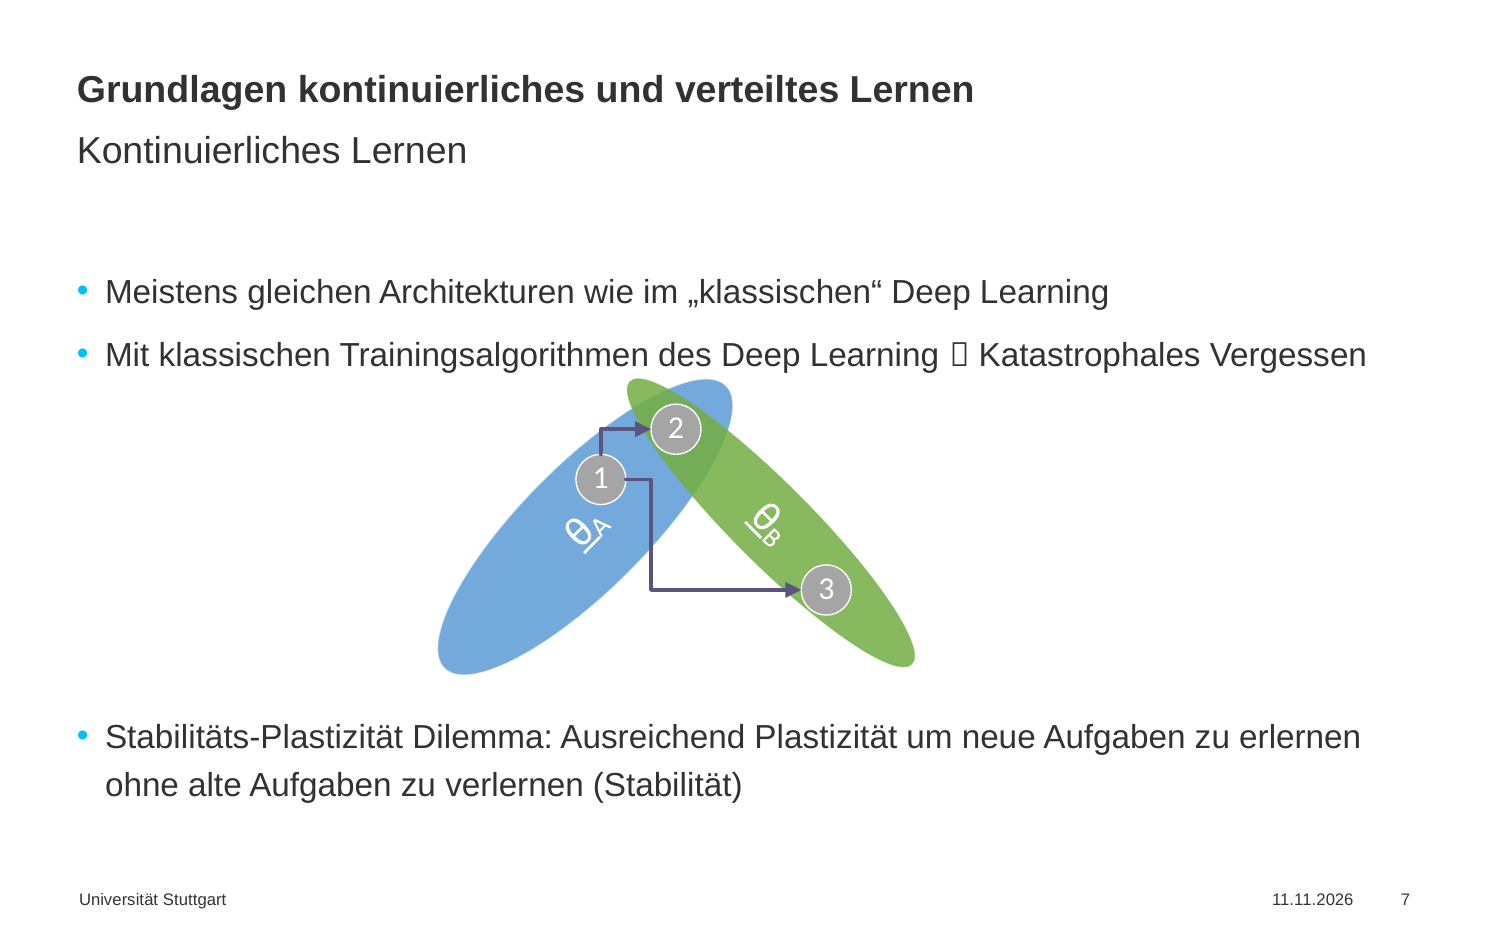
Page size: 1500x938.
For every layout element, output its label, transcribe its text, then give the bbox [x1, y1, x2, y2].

title Grundlagen kontinuierliches und verteiltes Lernen [76, 64, 1424, 111]
picture [434, 376, 915, 676]
footer Universität Stuttgart [79, 888, 1072, 910]
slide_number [1272, 888, 1360, 910]
list Kontinuierliches Lernen [76, 117, 1424, 163]
slide_number 7 [1400, 888, 1438, 910]
list Meistens gleichen Architekturen wie im „klassischen“ Deep Learning Mit klassischen Trainingsalgorithmen des Deep Learning  Katastrophales Vergessen Stabilitäts-Plastizität Dilemma: Ausreichend Plastizität um neue Aufgaben zu erlernen ohne alte Aufgaben zu verlernen (Stabilität) [76, 261, 1424, 835]
